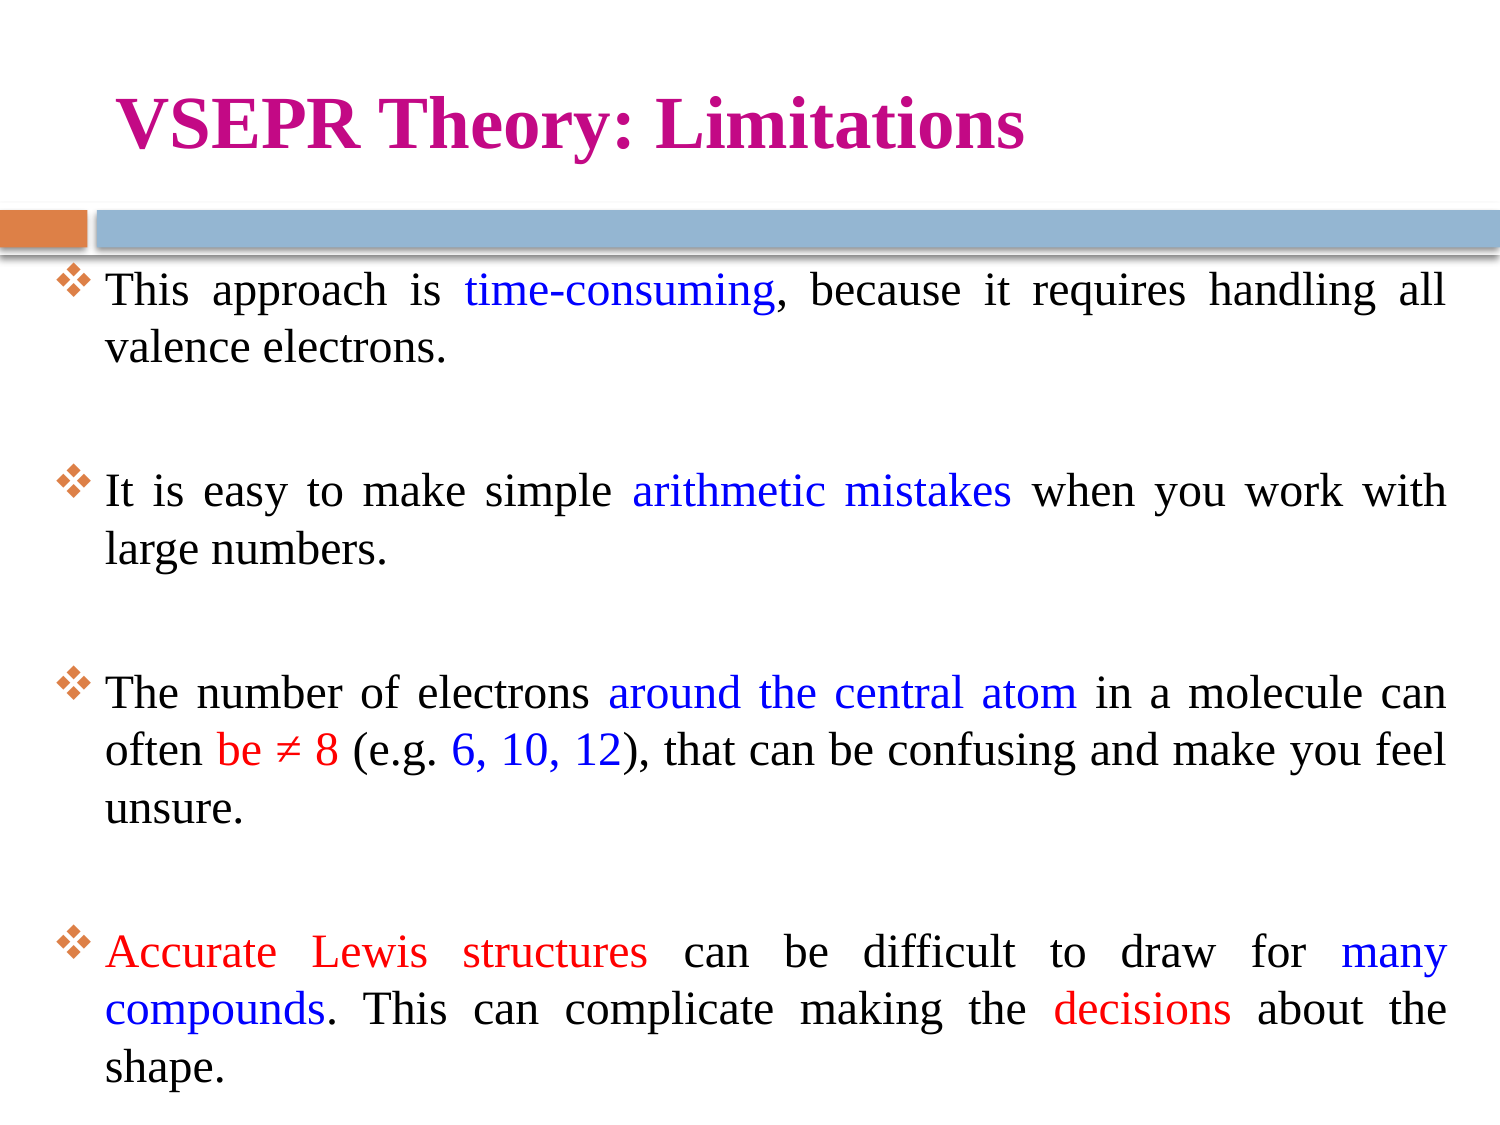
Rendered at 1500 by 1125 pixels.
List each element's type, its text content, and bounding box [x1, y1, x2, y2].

list This approach is time-consuming, because it requires handling all valence electrons. It is easy to make simple arithmetic mistakes when you work with large numbers. The number of electrons around the central atom in a molecule can often be ≠ 8 (e.g. 6, 10, 12), that can be confusing and make you feel unsure. Accurate Lewis structures can be difficult to draw for many compounds. This can complicate making the decisions about the shape. [37, 249, 1463, 1100]
title VSEPR Theory: Limitations [100, 37, 1438, 200]
